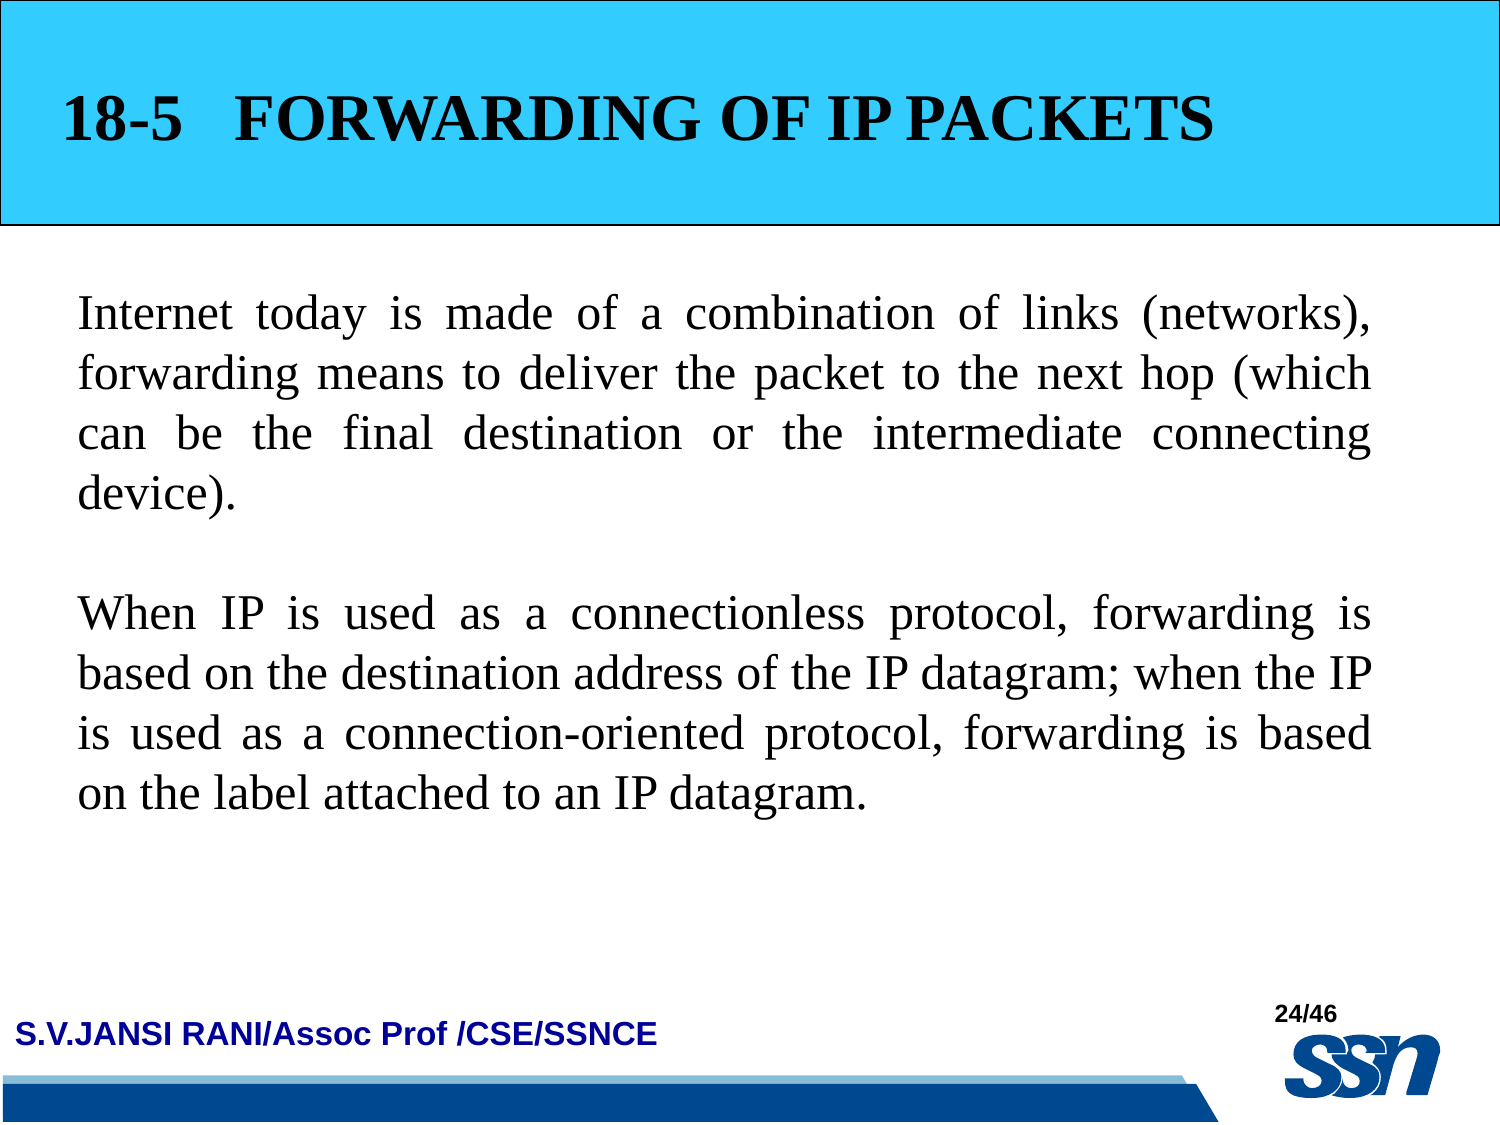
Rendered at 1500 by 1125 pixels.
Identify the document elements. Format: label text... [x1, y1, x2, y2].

text_box Internet today is made of a combination of links (networks), forwarding means to deliver the packet to the next hop (which can be the final destination or the intermediate connecting device). When IP is used as a connectionless protocol, forwarding is based on the destination address of the IP datagram; when the IP is used as a connection-oriented protocol, forwarding is based on the label attached to an IP datagram. [62, 272, 1388, 827]
text_box 18-5 FORWARDING OF IP PACKETS [46, 66, 1233, 242]
text_box [0, 0, 1500, 225]
text_box [1349, 1050, 1381, 1111]
